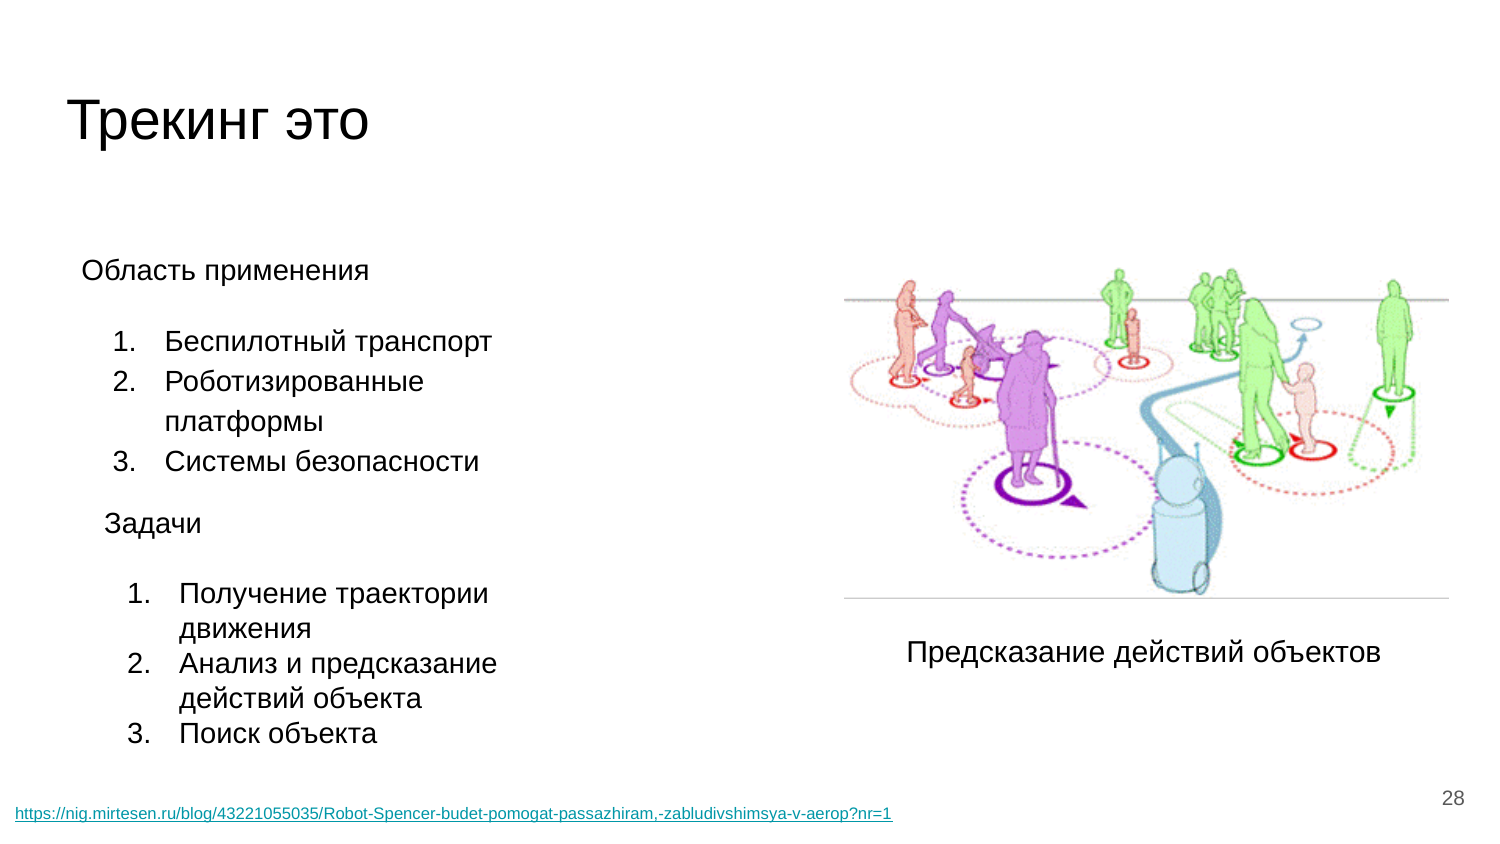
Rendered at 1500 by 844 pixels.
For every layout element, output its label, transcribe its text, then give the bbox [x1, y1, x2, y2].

picture [843, 243, 1450, 601]
text_box Трекинг это [51, 72, 1449, 167]
text_box Область применения [66, 236, 559, 302]
text_box Задачи Получение траектории движения Анализ и предсказание действий объекта Поиск объекта [89, 489, 582, 765]
text_box Предсказание действий объектов [891, 612, 1402, 684]
slide_number ‹#› [1389, 764, 1480, 830]
text_box Беспилотный транспорт Роботизированные платформы Системы безопасности [74, 302, 567, 493]
text_box https://nig.mirtesen.ru/blog/43221055035/Robot-Spencer-budet-pomogat-passazhiram,-zabludivshimsya-v-aerop?nr=1 [0, 793, 913, 834]
